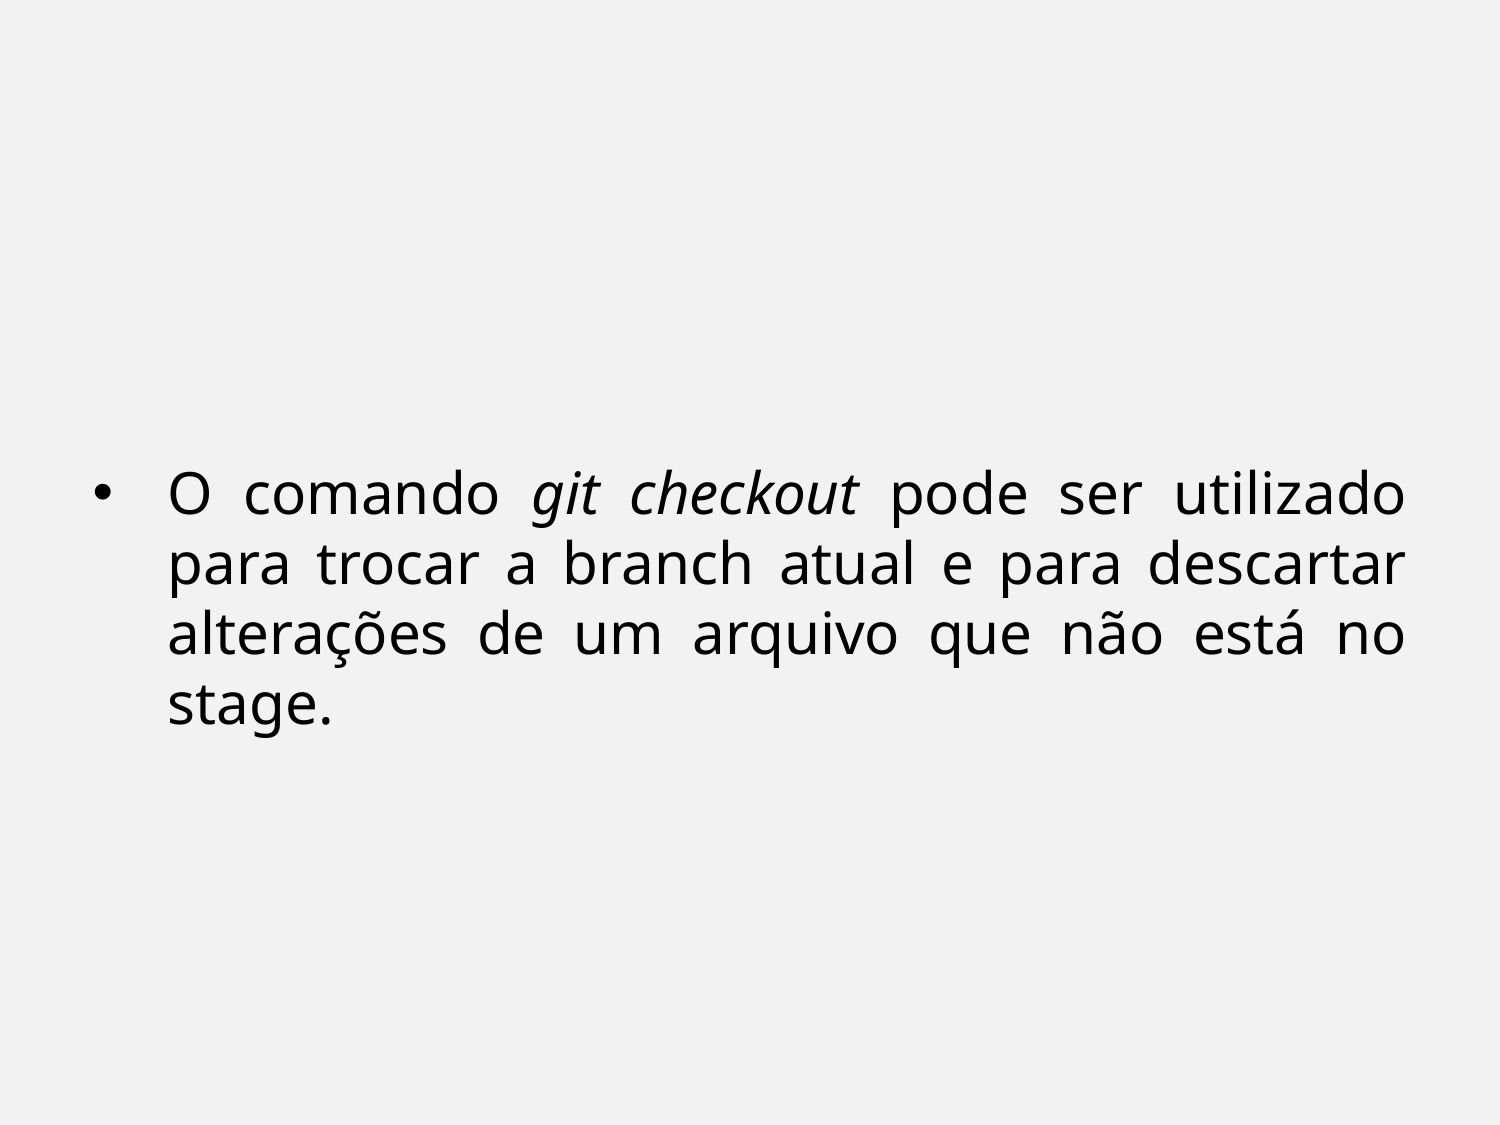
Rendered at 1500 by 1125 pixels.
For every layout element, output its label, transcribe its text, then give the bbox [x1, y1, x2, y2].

text_box O comando git checkout pode ser utilizado para trocar a branch atual e para descartar alterações de um arquivo que não está no stage. [78, 448, 1422, 744]
